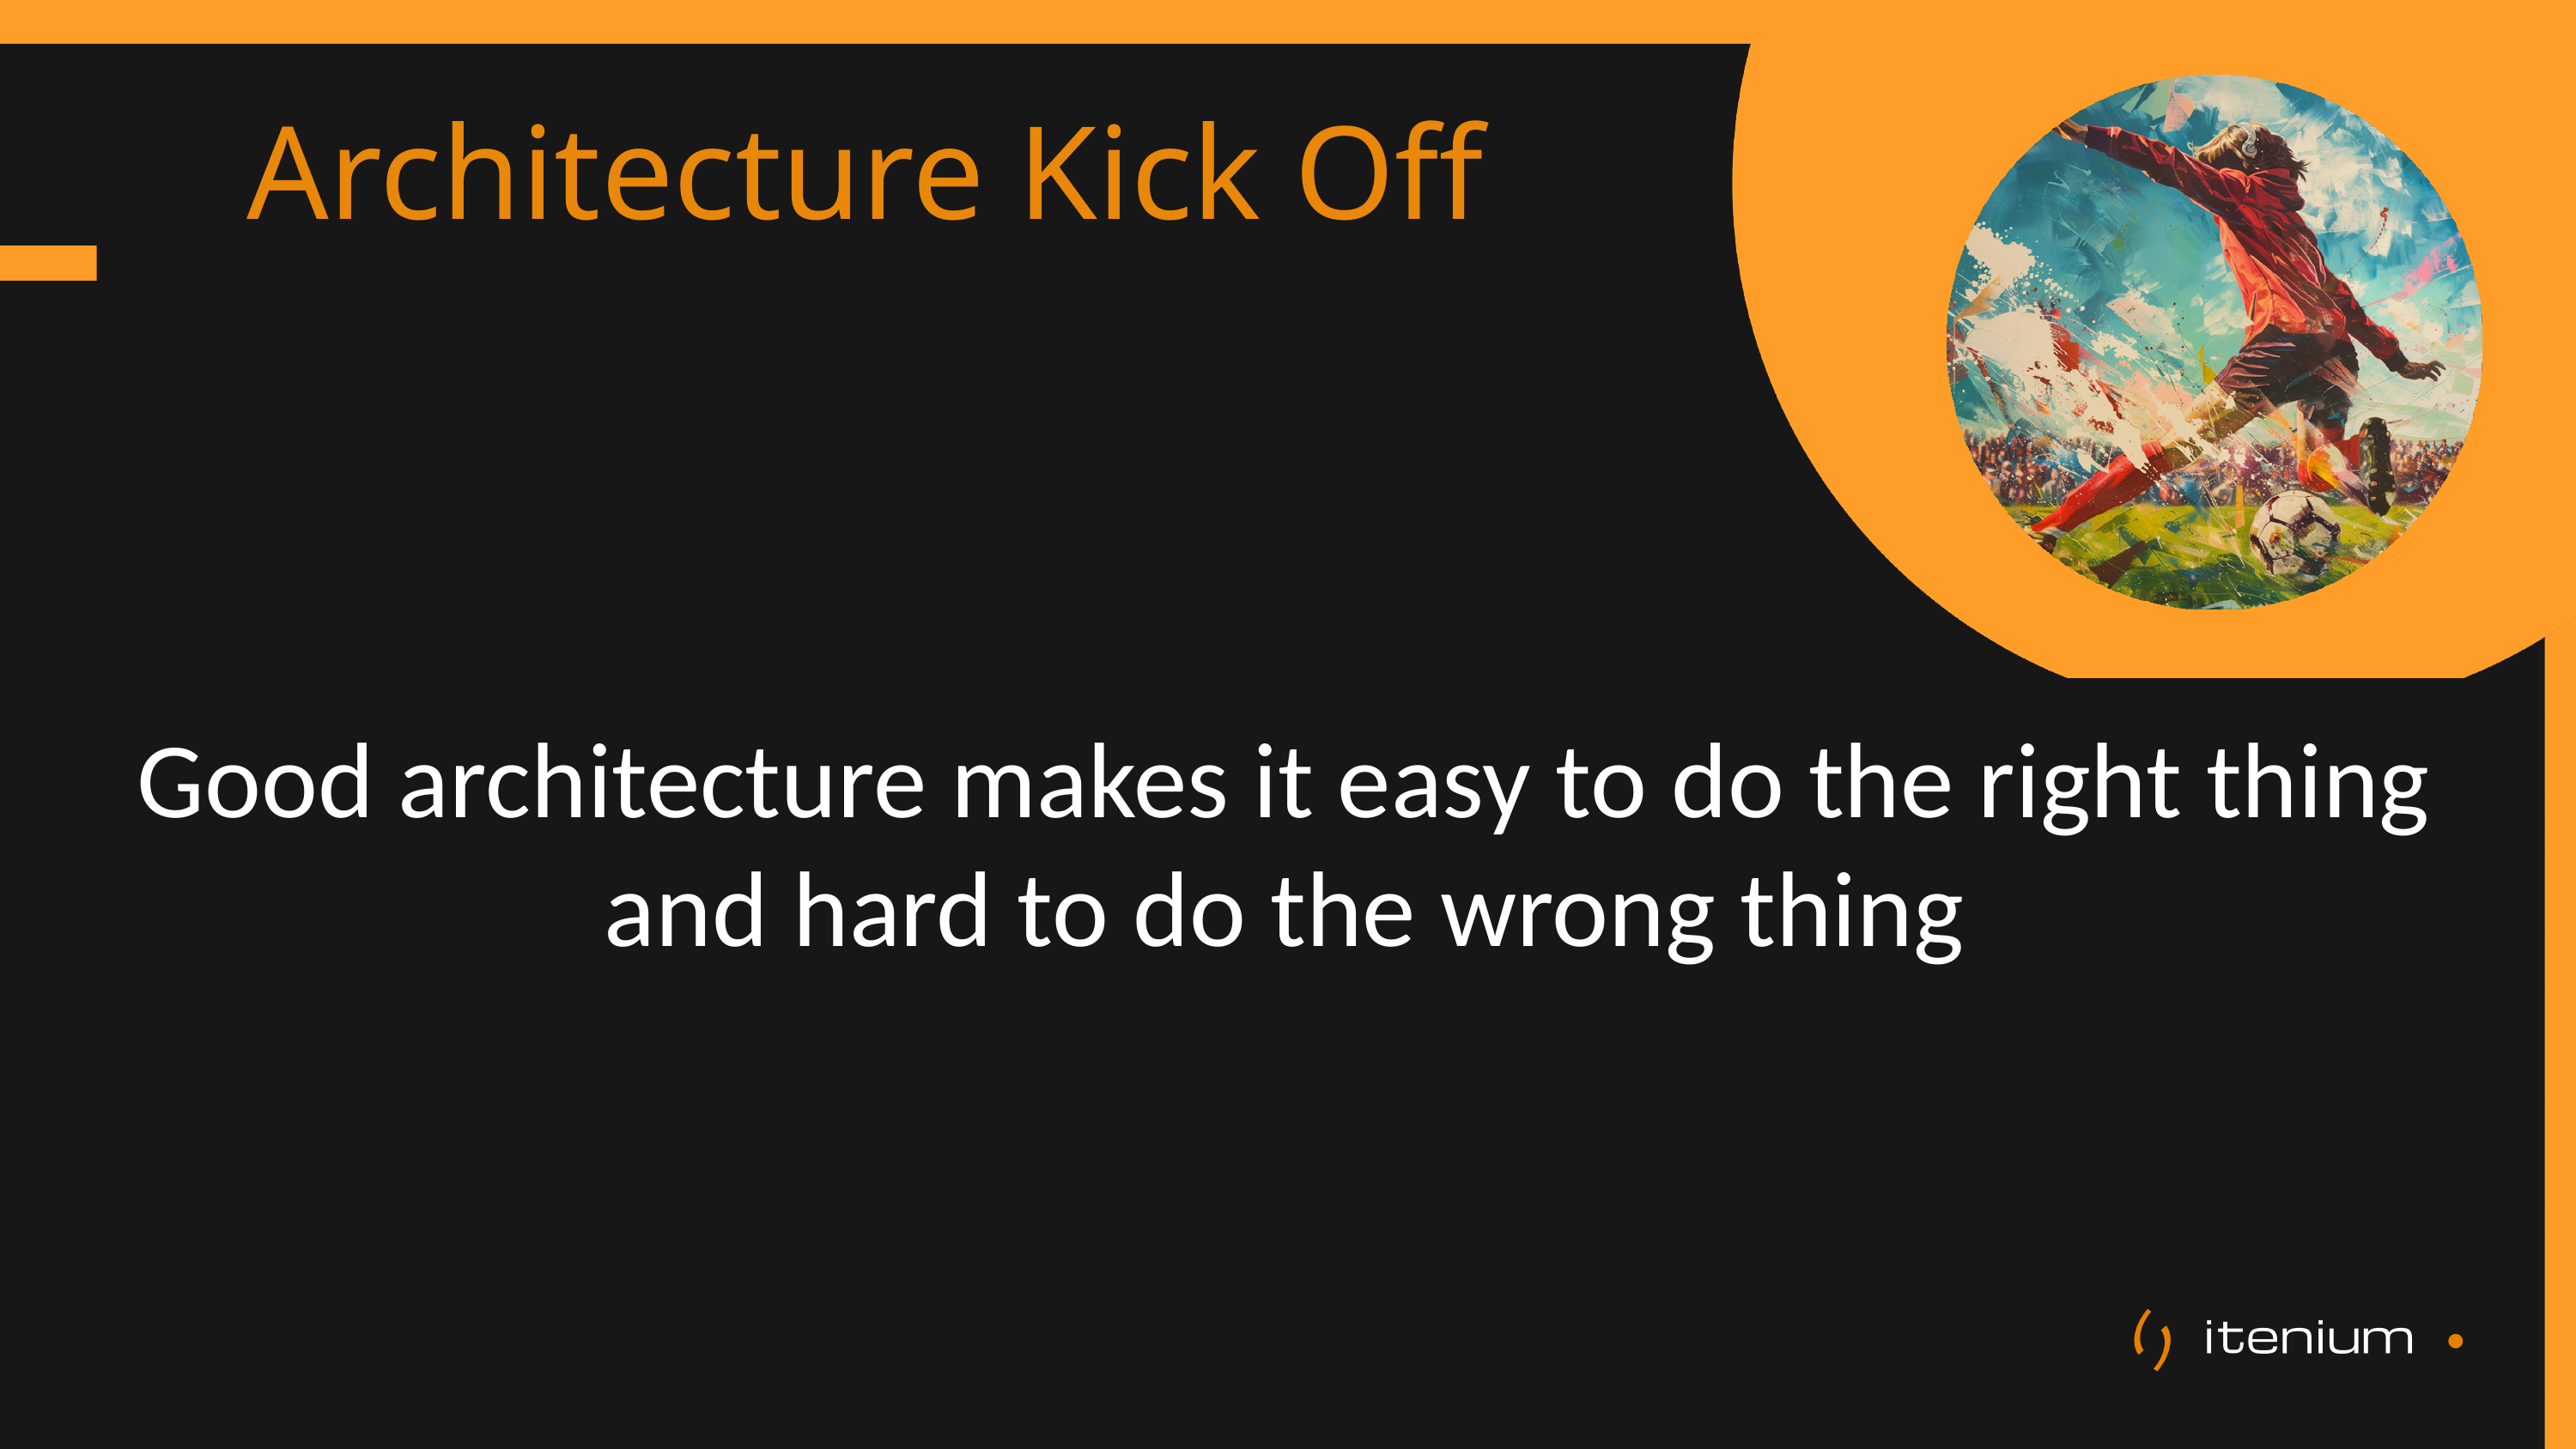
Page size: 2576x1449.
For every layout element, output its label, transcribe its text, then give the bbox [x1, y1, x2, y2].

picture [0, 245, 97, 281]
text_box Good architecture makes it easy to do the right thing and hard to do the wrong thing [46, 703, 2523, 974]
picture [2111, 1288, 2487, 1391]
picture [0, 0, 2576, 1449]
text_box Architecture Kick Off [0, 71, 1728, 246]
